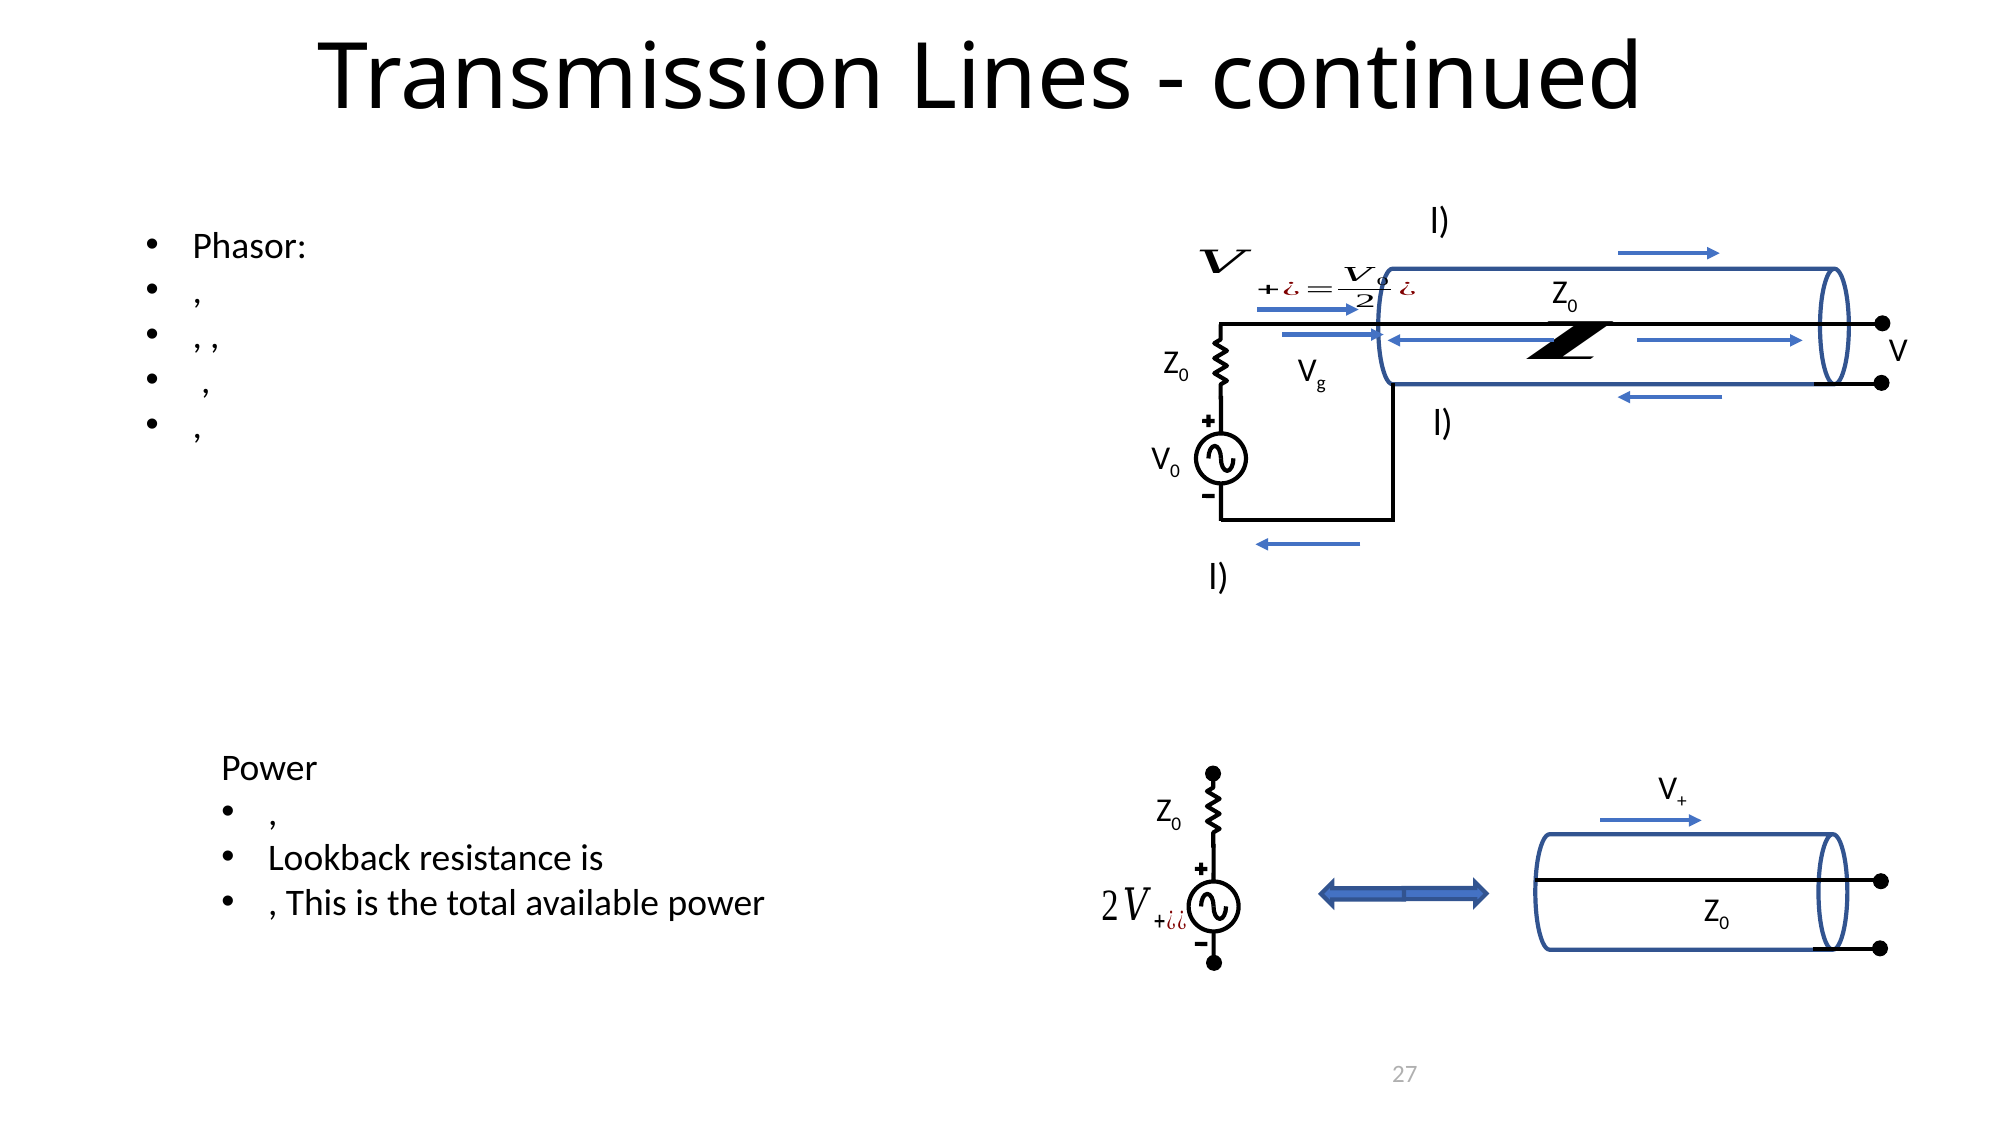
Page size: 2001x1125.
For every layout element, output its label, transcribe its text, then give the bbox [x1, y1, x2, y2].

text_box Transmission Lines - continued [33, 16, 1931, 127]
slide_number 27 [1074, 738, 1425, 1125]
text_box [1101, 758, 1889, 971]
text_box V [1890, 320, 2000, 376]
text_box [1136, 188, 1890, 607]
